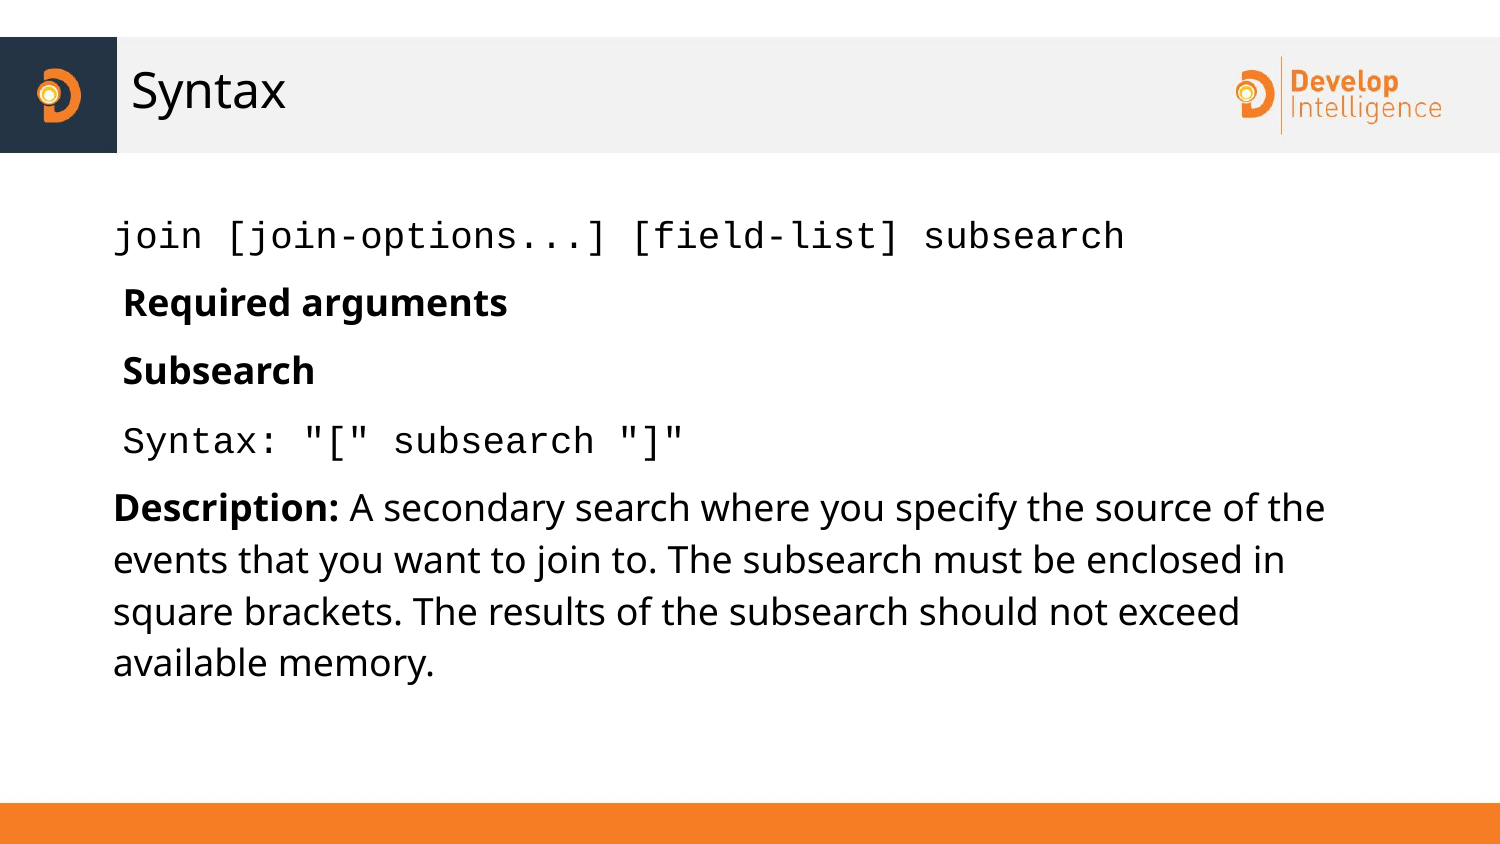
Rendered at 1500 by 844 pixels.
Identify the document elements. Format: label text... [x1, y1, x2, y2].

title Syntax [119, 36, 1112, 149]
list join [join-options...] [field-list] subsearch Required arguments Subsearch Syntax: "[" subsearch "]" Description: A secondary search where you specify the source of the events that you want to join to. The subsearch must be enclosed in square brackets. The results of the subsearch should not exceed available memory. [101, 198, 1396, 762]
picture [0, 0, 1500, 844]
